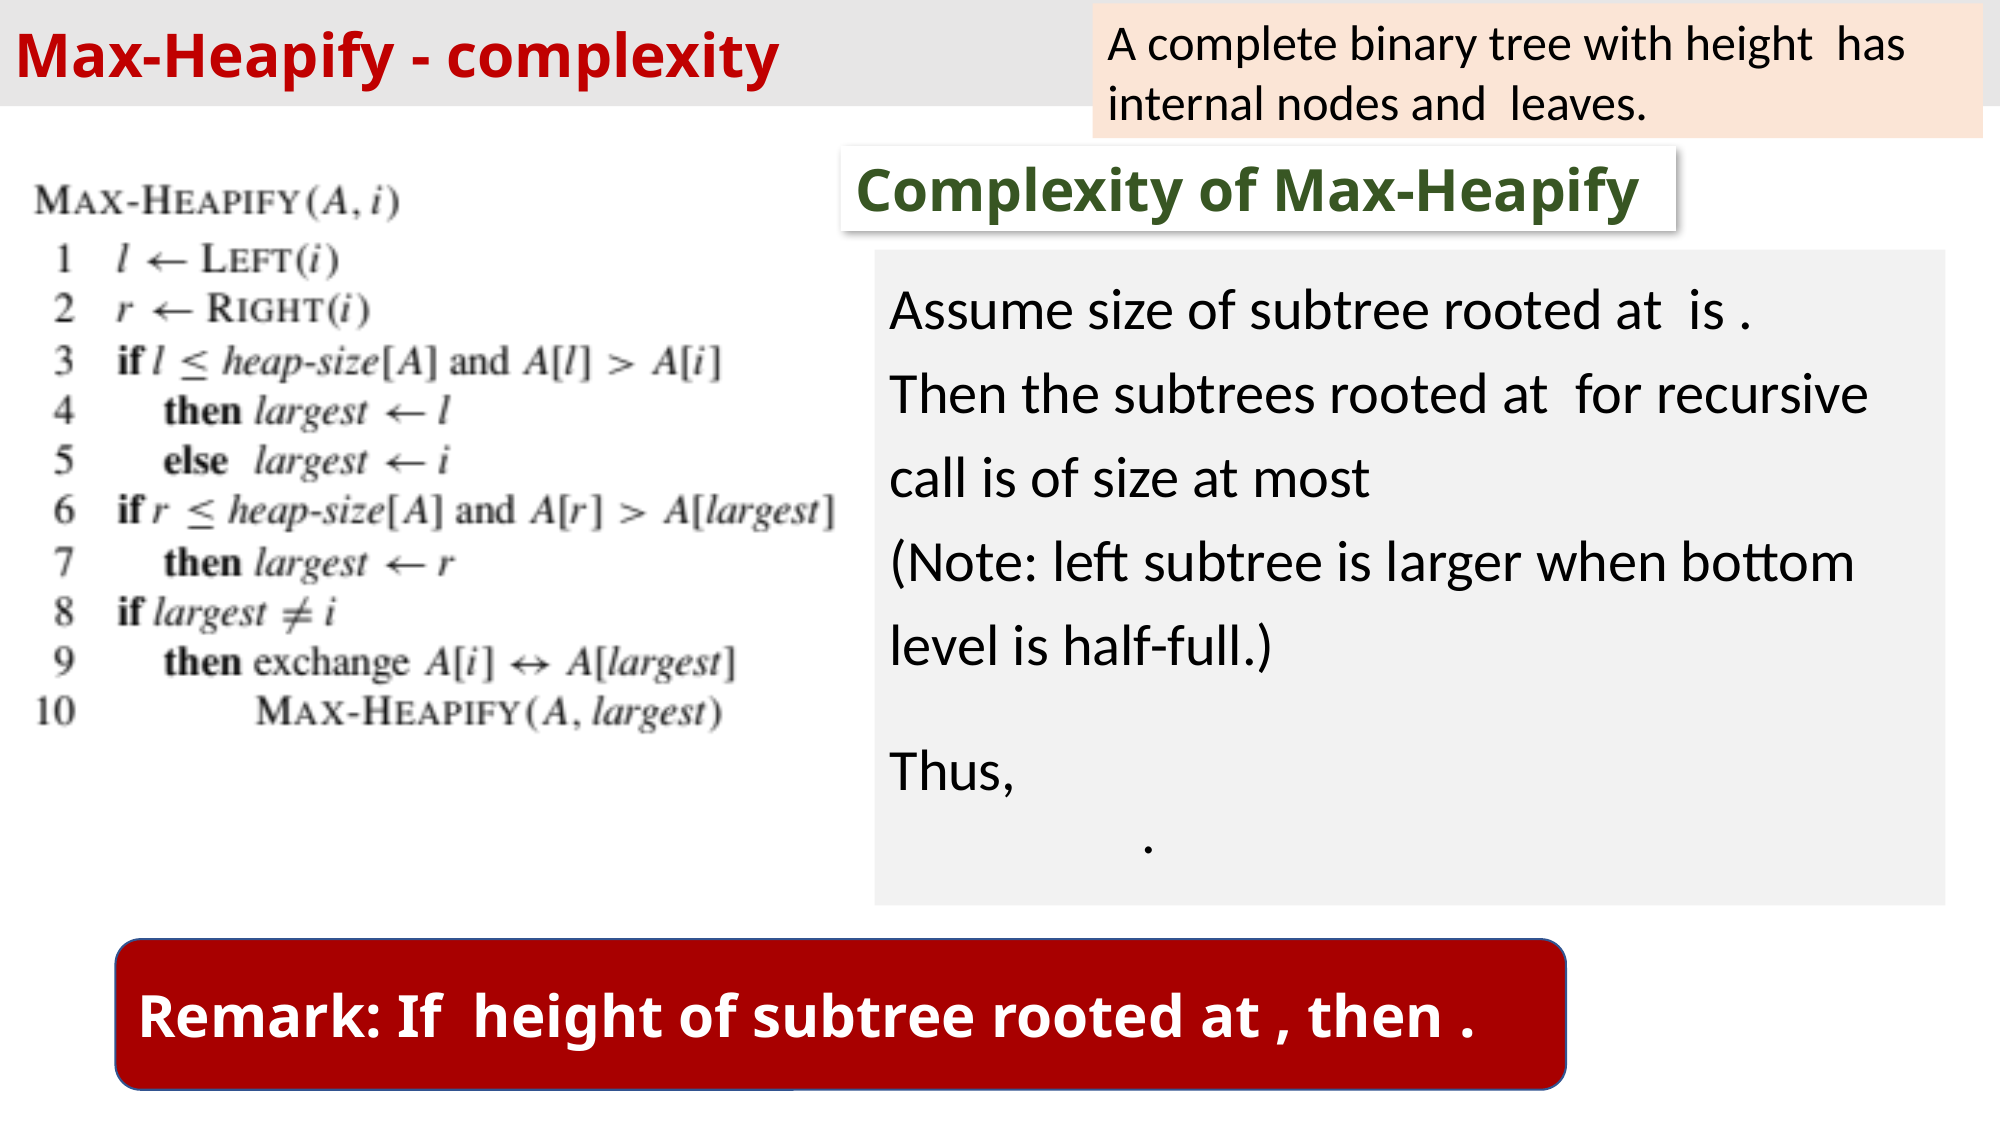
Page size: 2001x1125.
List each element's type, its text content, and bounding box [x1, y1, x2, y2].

text_box Complexity of Max-Heapify [840, 146, 1676, 231]
picture [27, 171, 841, 740]
text_box Max-Heapify - complexity [0, 0, 2000, 107]
